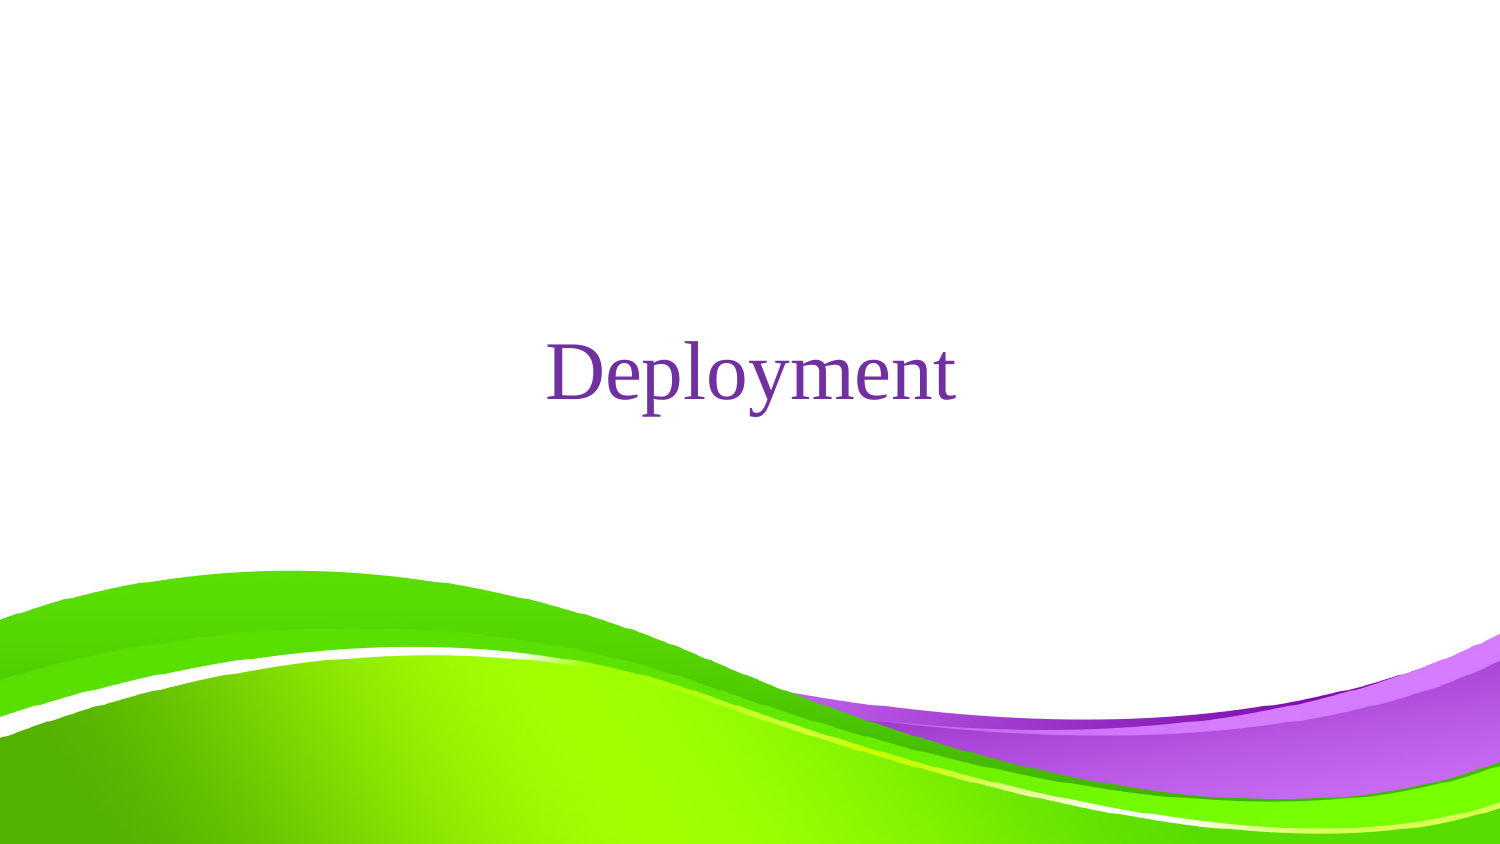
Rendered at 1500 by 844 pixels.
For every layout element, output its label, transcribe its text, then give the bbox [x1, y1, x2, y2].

picture [0, 0, 1500, 844]
title Deployment [73, 157, 1429, 576]
